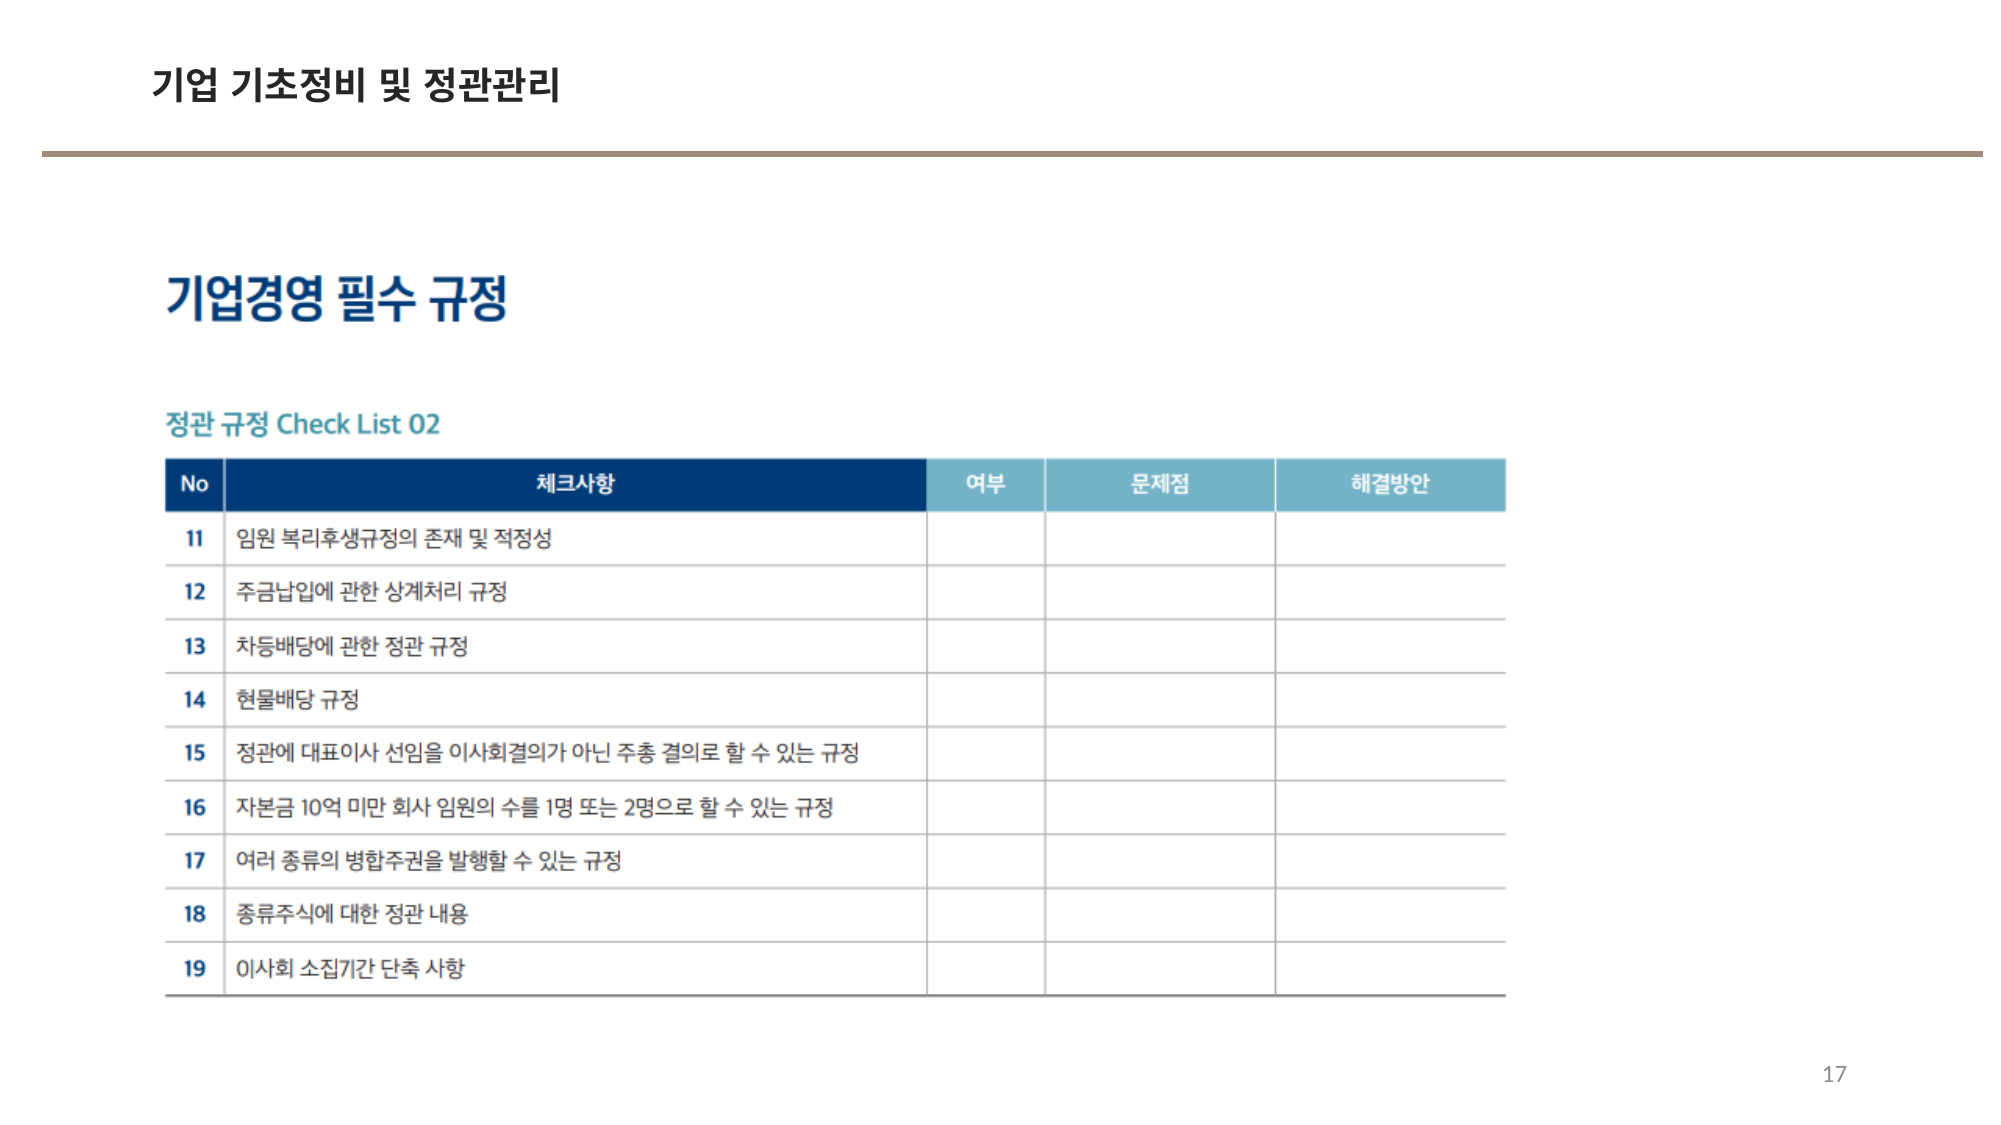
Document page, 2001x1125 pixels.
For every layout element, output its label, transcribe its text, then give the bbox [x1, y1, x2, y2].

slide_number 17 [1412, 1042, 1863, 1103]
picture [155, 275, 1522, 1004]
text_box 기업 기초정비 및 정관관리 [136, 54, 640, 115]
